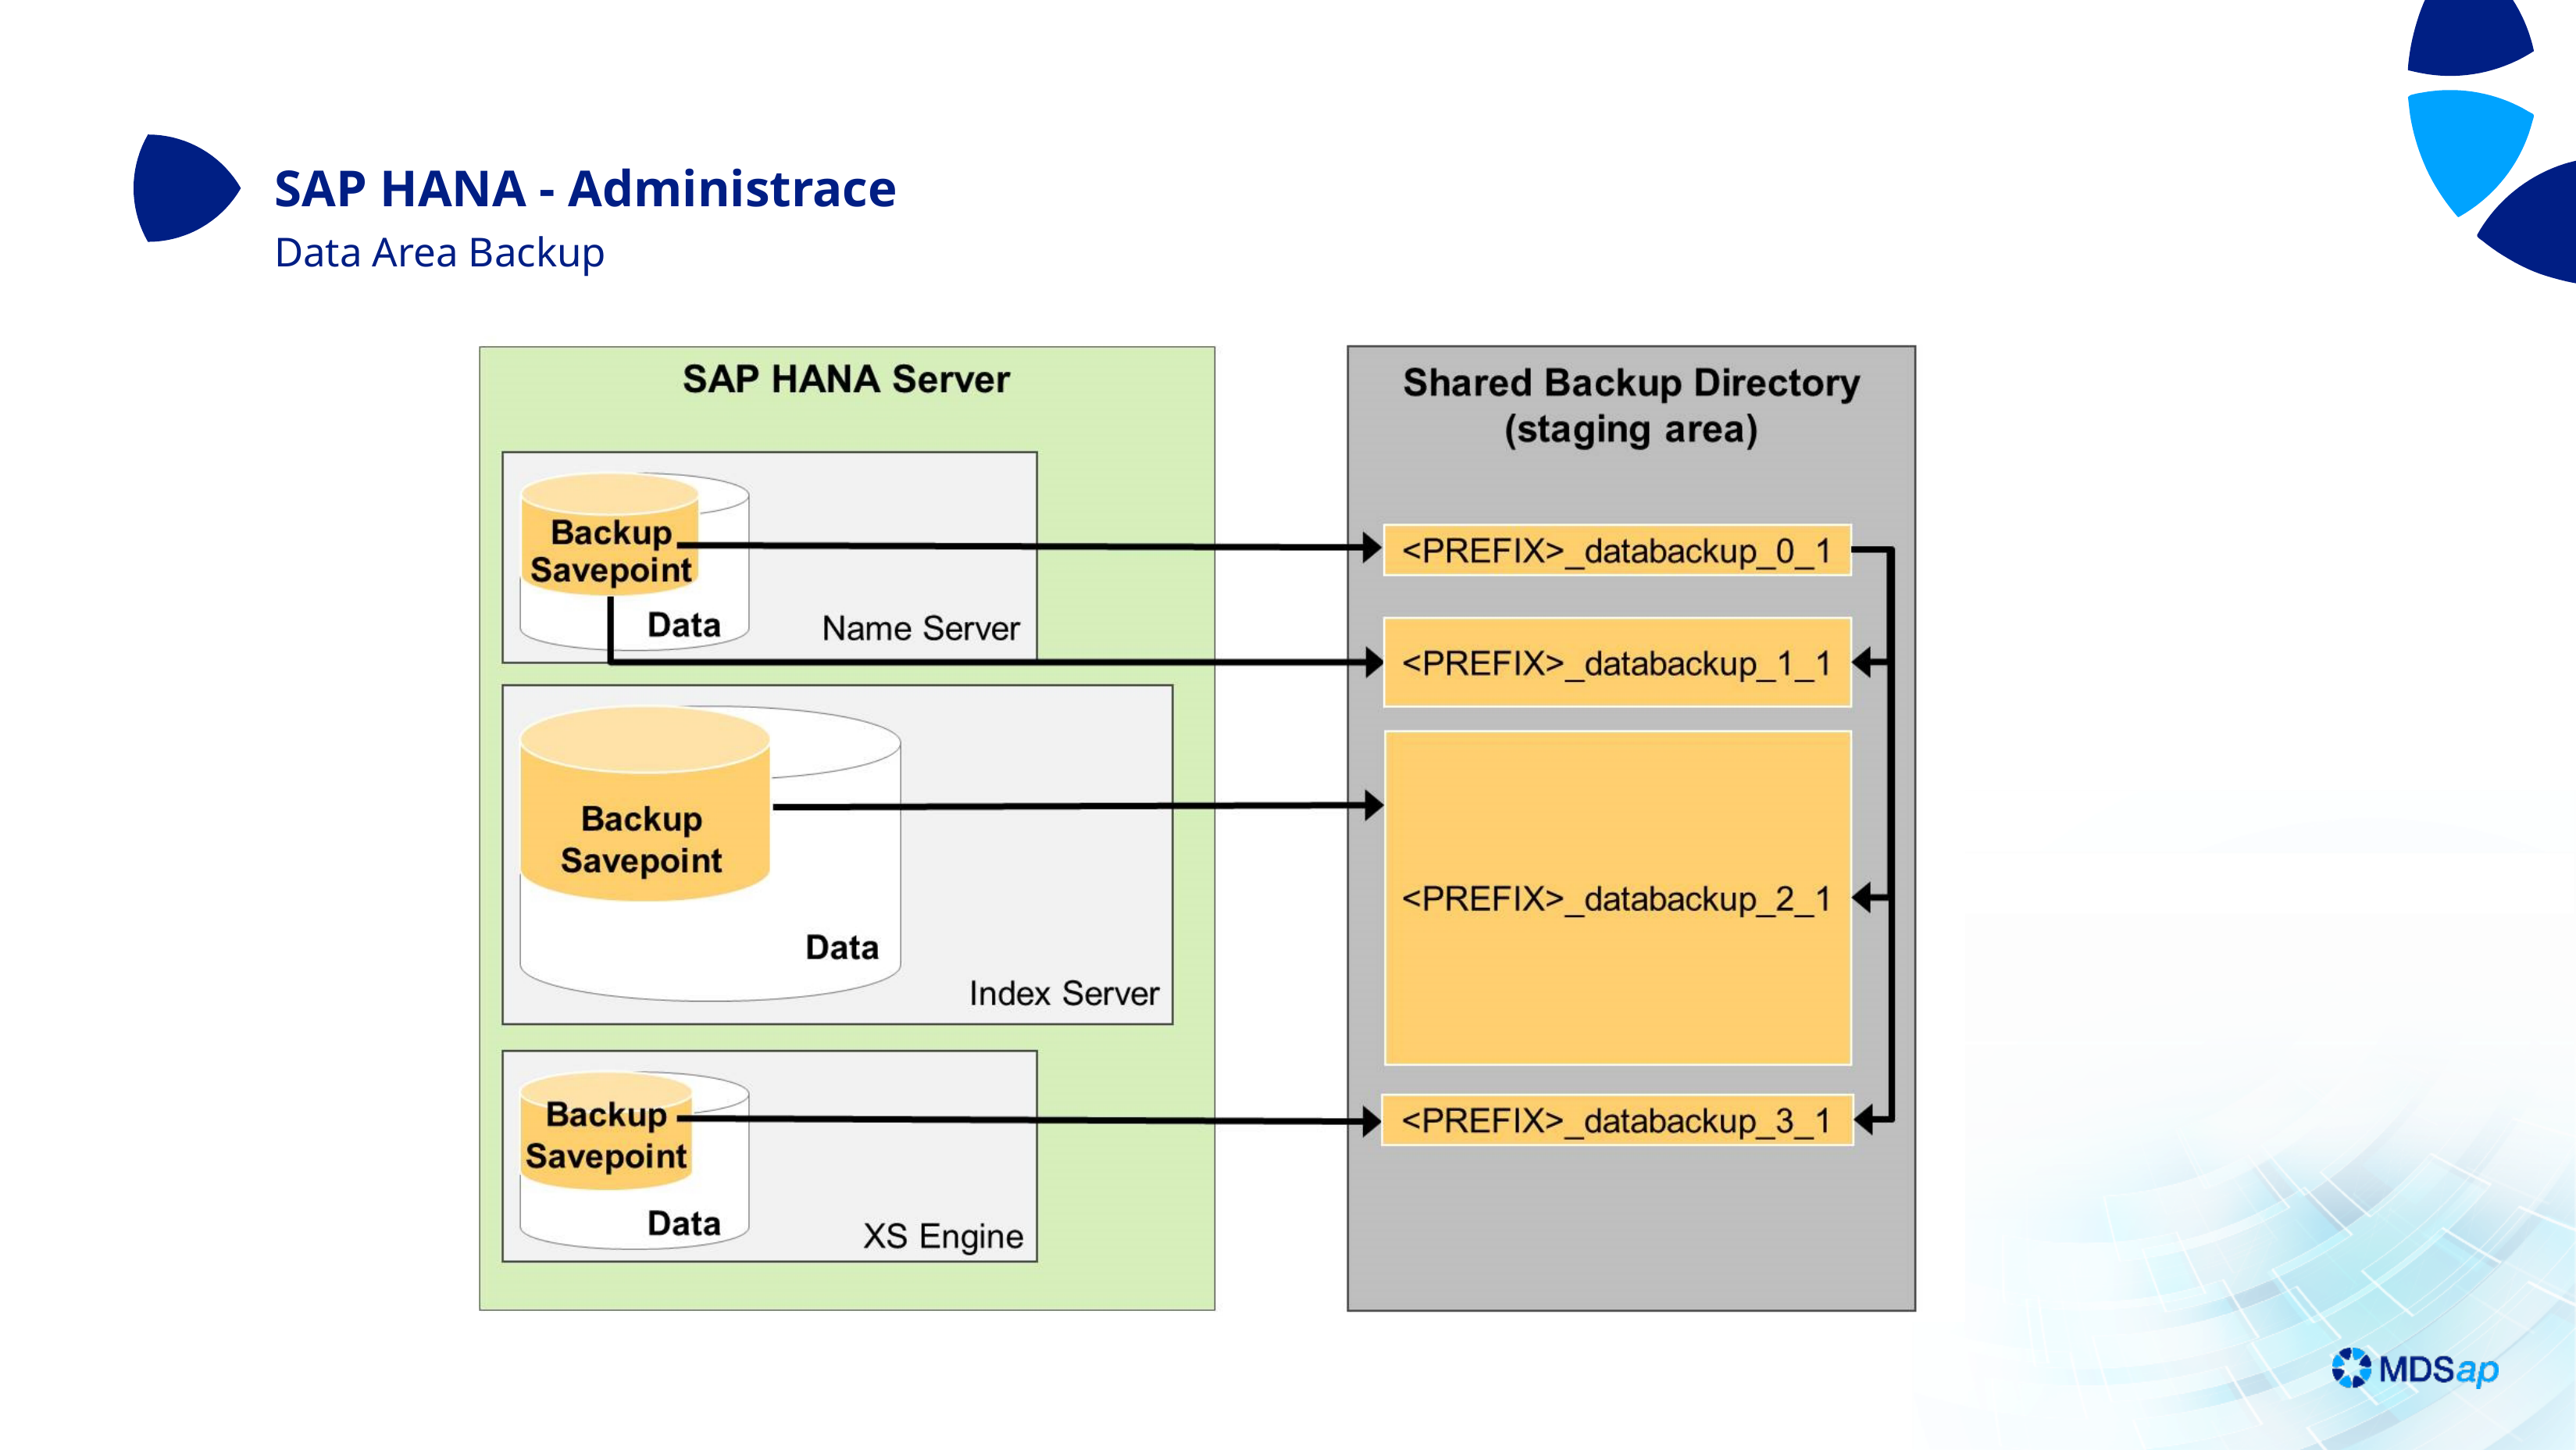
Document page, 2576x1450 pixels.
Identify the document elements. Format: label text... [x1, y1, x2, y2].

list SAP HANA - Administrace [262, 158, 2275, 217]
picture [428, 334, 2576, 1450]
list Data Area Backup [262, 227, 2275, 305]
